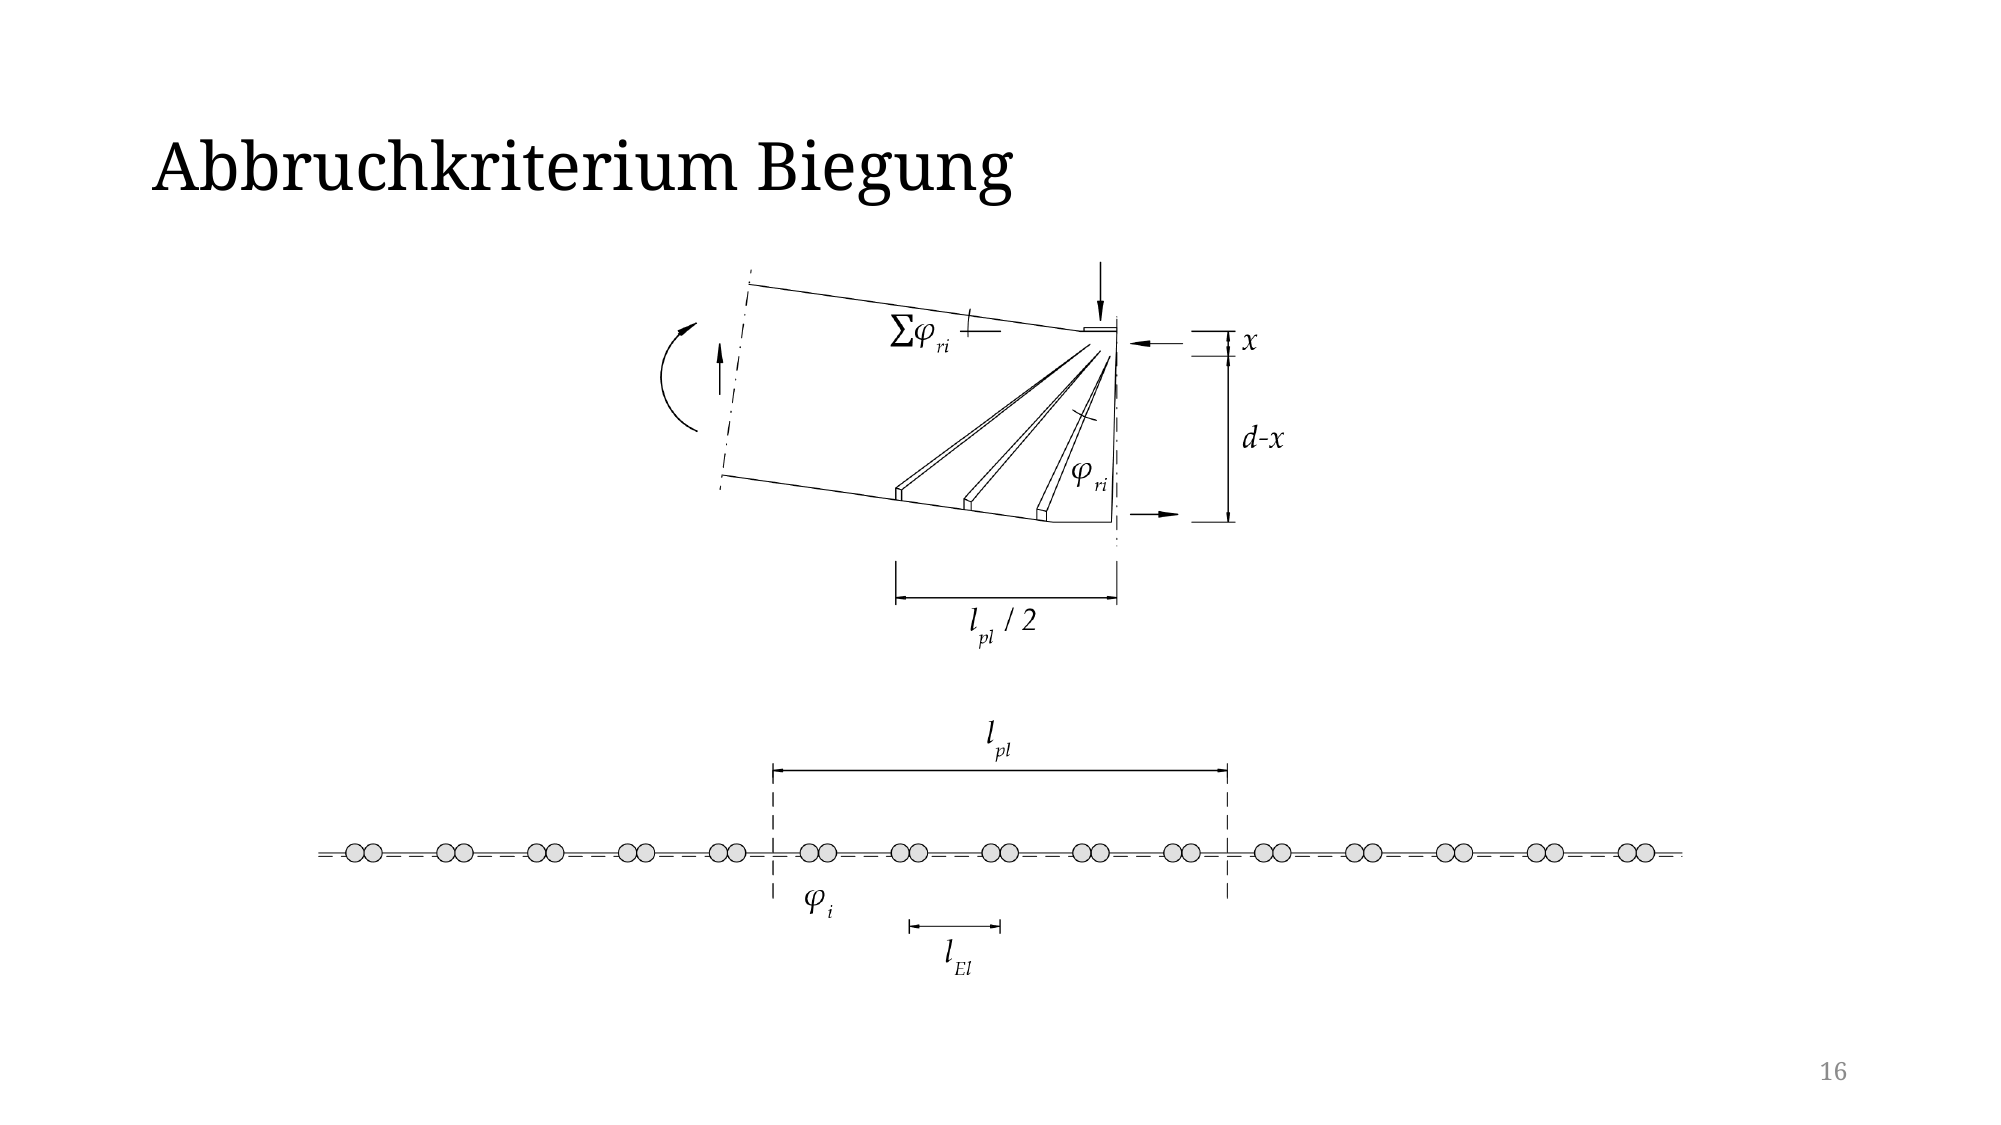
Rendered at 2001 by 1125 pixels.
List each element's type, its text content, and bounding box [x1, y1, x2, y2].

title Abbruchkriterium Biegung [137, 59, 1863, 278]
slide_number 16 [1412, 1042, 1863, 1103]
picture [316, 715, 1684, 988]
picture [220, 251, 1583, 660]
